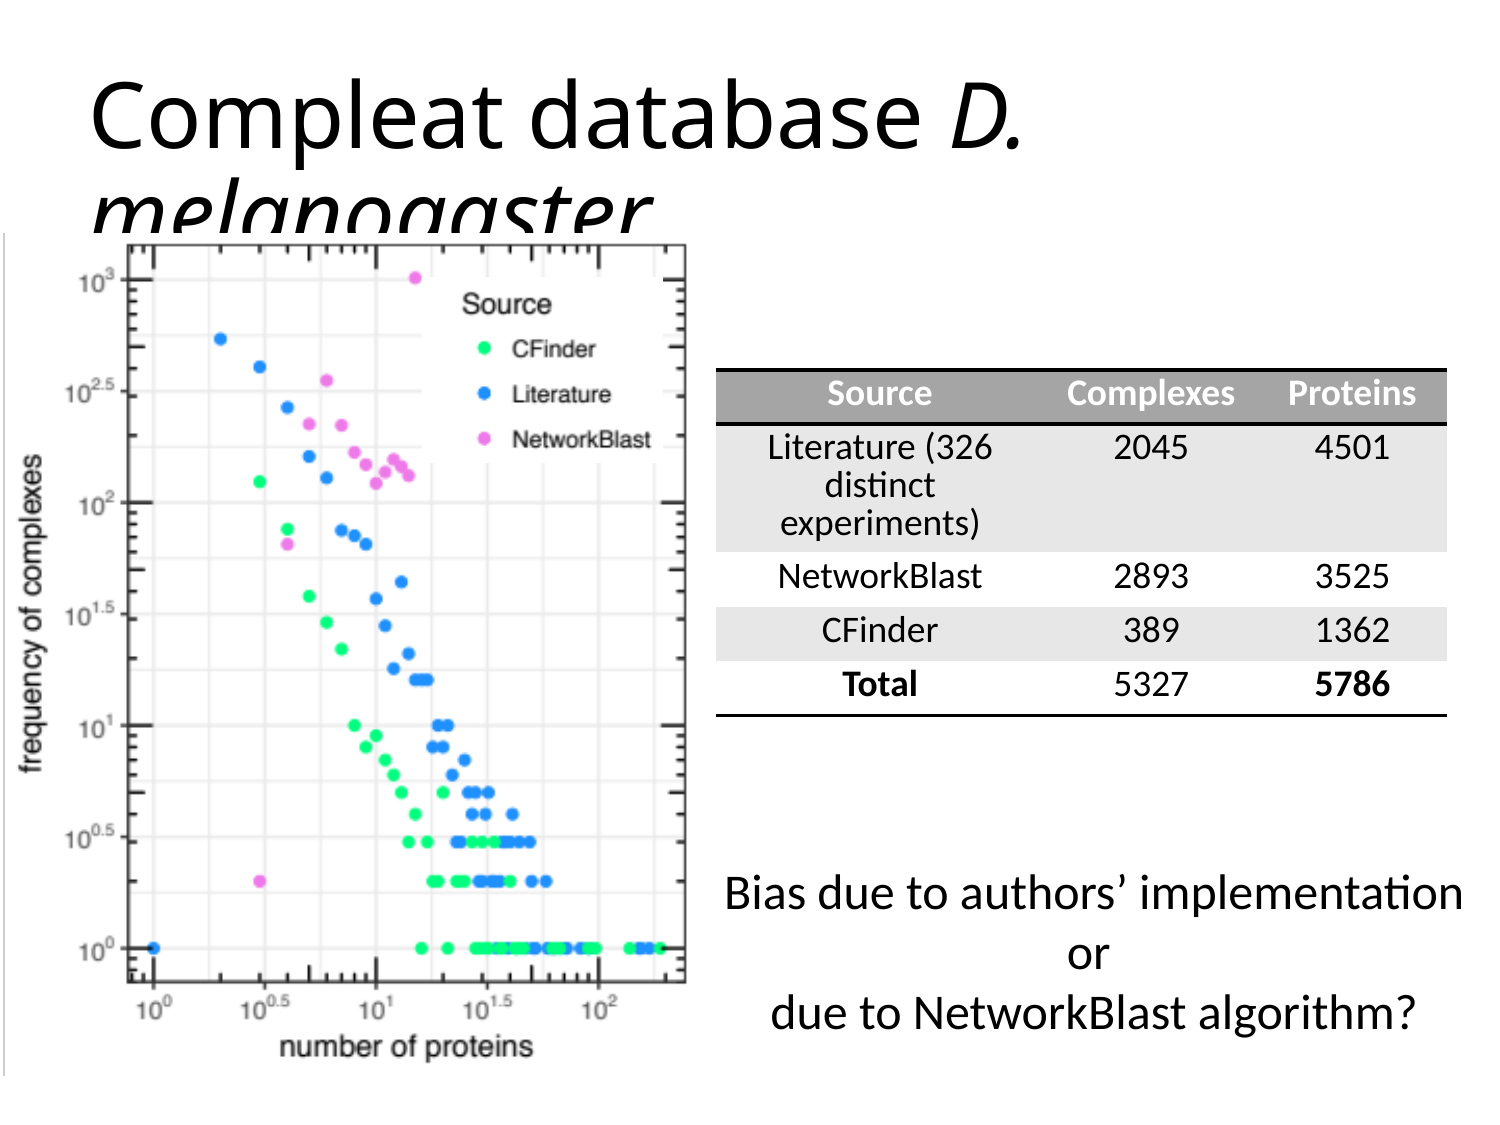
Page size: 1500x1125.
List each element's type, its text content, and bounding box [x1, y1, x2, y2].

table_header Proteins [1258, 372, 1447, 422]
table_cell 2893 [1045, 552, 1258, 607]
title Compleat database D. melanogaster [73, 59, 1457, 278]
table_cell Literature (326 distinct experiments) [716, 426, 1045, 552]
table_cell 389 [1045, 607, 1258, 661]
table_cell CFinder [716, 607, 1045, 661]
table_cell 4501 [1258, 426, 1447, 552]
table_cell 3525 [1258, 552, 1447, 607]
table_cell 2045 [1045, 426, 1258, 552]
table_cell NetworkBlast [716, 552, 1045, 607]
table_header Complexes [1045, 372, 1258, 422]
table_header Source [716, 372, 1045, 422]
text_box Bias due to authors’ implementation or due to NetworkBlast algorithm? [709, 852, 1480, 1047]
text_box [0, 233, 707, 1076]
table_cell 5786 [1258, 661, 1447, 714]
table_cell Total [716, 661, 1045, 714]
table_cell 5327 [1045, 661, 1258, 714]
table_cell 1362 [1258, 607, 1447, 661]
